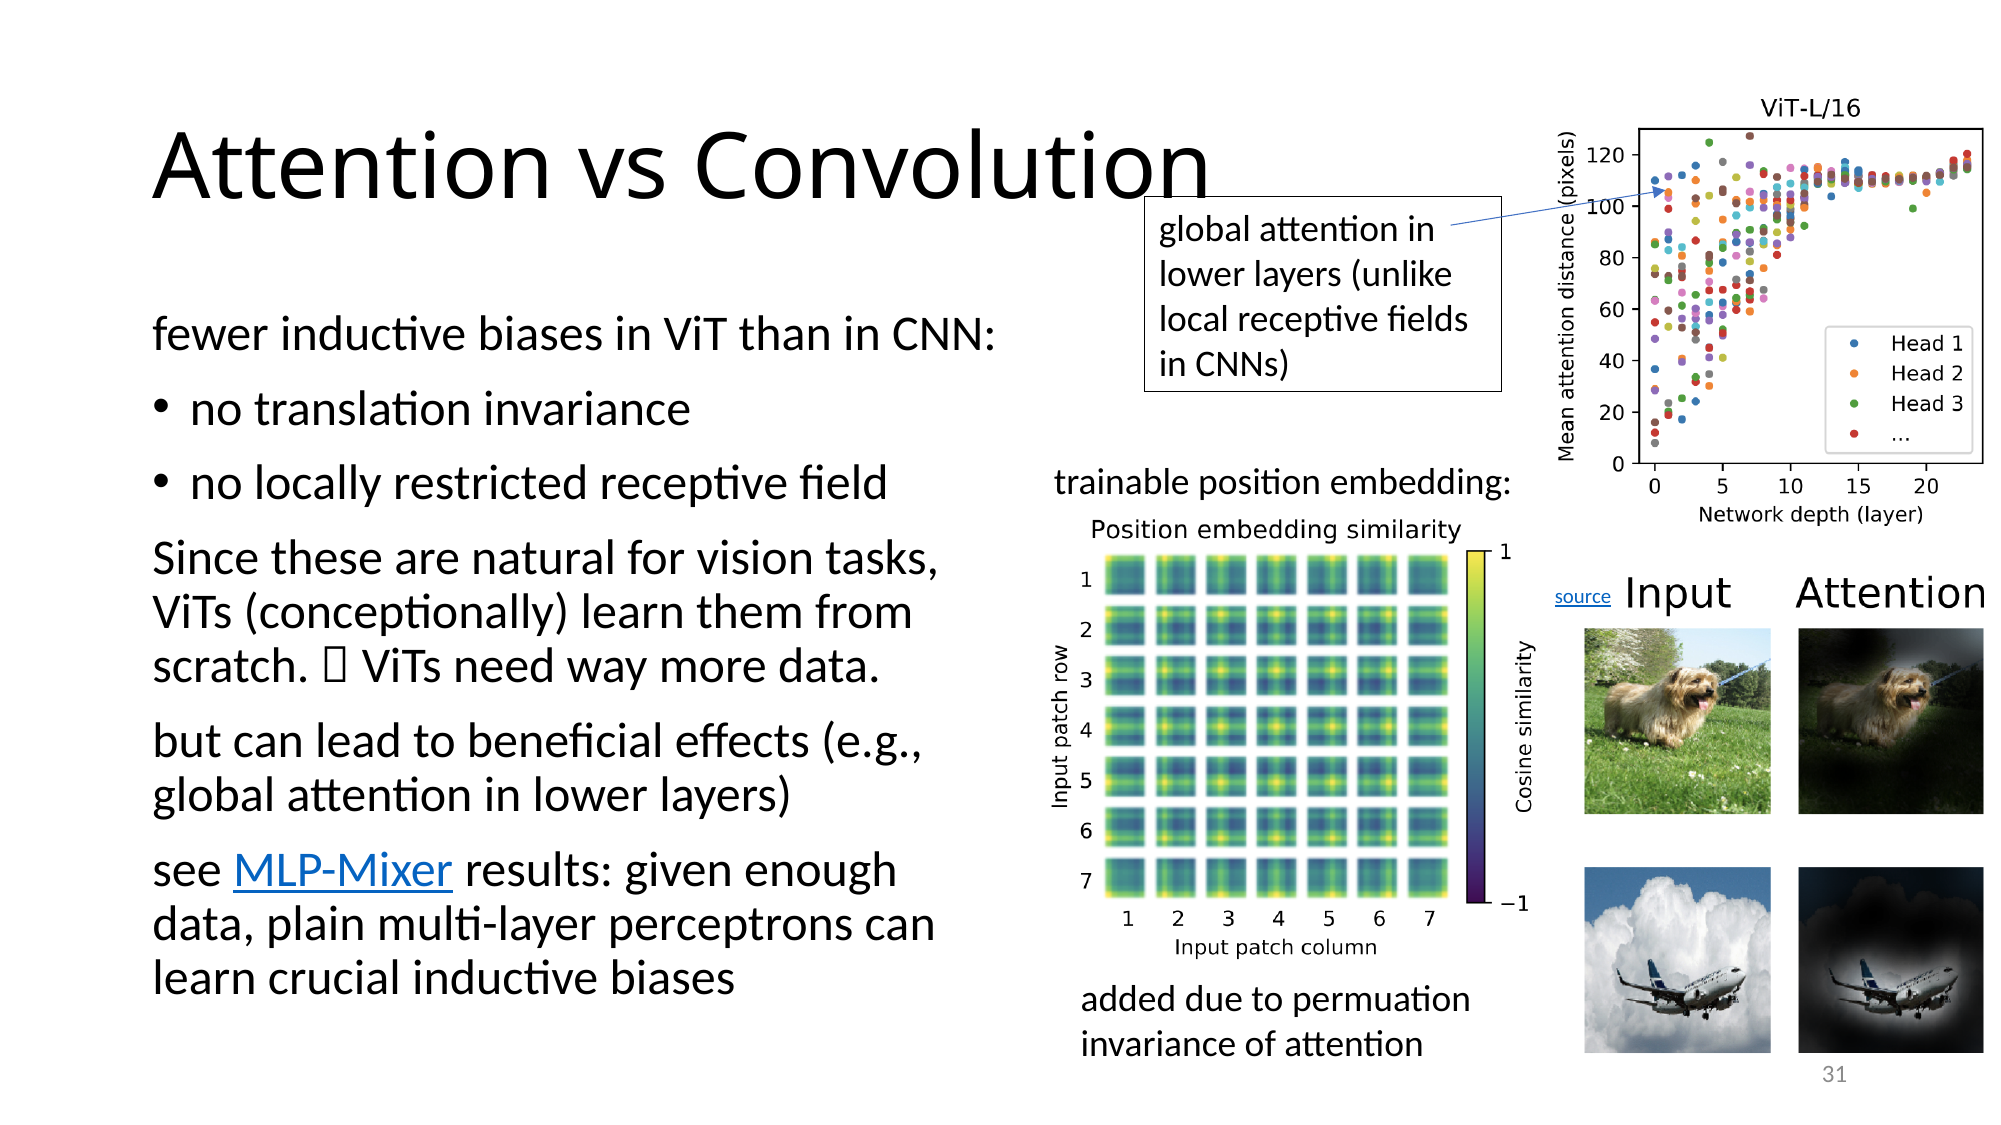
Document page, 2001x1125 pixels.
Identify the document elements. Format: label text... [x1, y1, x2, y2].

text_box added due to permuation invariance of attention [1065, 967, 1502, 1072]
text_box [1450, 190, 1666, 226]
picture [1044, 509, 1541, 967]
list fewer inductive biases in ViT than in CNN: no translation invariance no locally restricted receptive field Since these are natural for vision tasks, ViTs (conceptionally) learn them from scratch.  ViTs need way more data. but can lead to beneficial effects (e.g., global attention in lower layers) see MLP-Mixer results: given enough data, plain multi-layer perceptrons can learn crucial inductive biases [137, 299, 1013, 1014]
text_box global attention in lower layers (unlike local receptive fields in CNNs) [1144, 196, 1502, 392]
picture [1554, 92, 1993, 531]
slide_number 31 [1412, 1042, 1863, 1103]
picture [1571, 562, 1994, 1065]
text_box trainable position embedding: [1039, 449, 1528, 509]
title Attention vs Convolution [137, 59, 1863, 278]
text_box source [1541, 575, 1571, 616]
